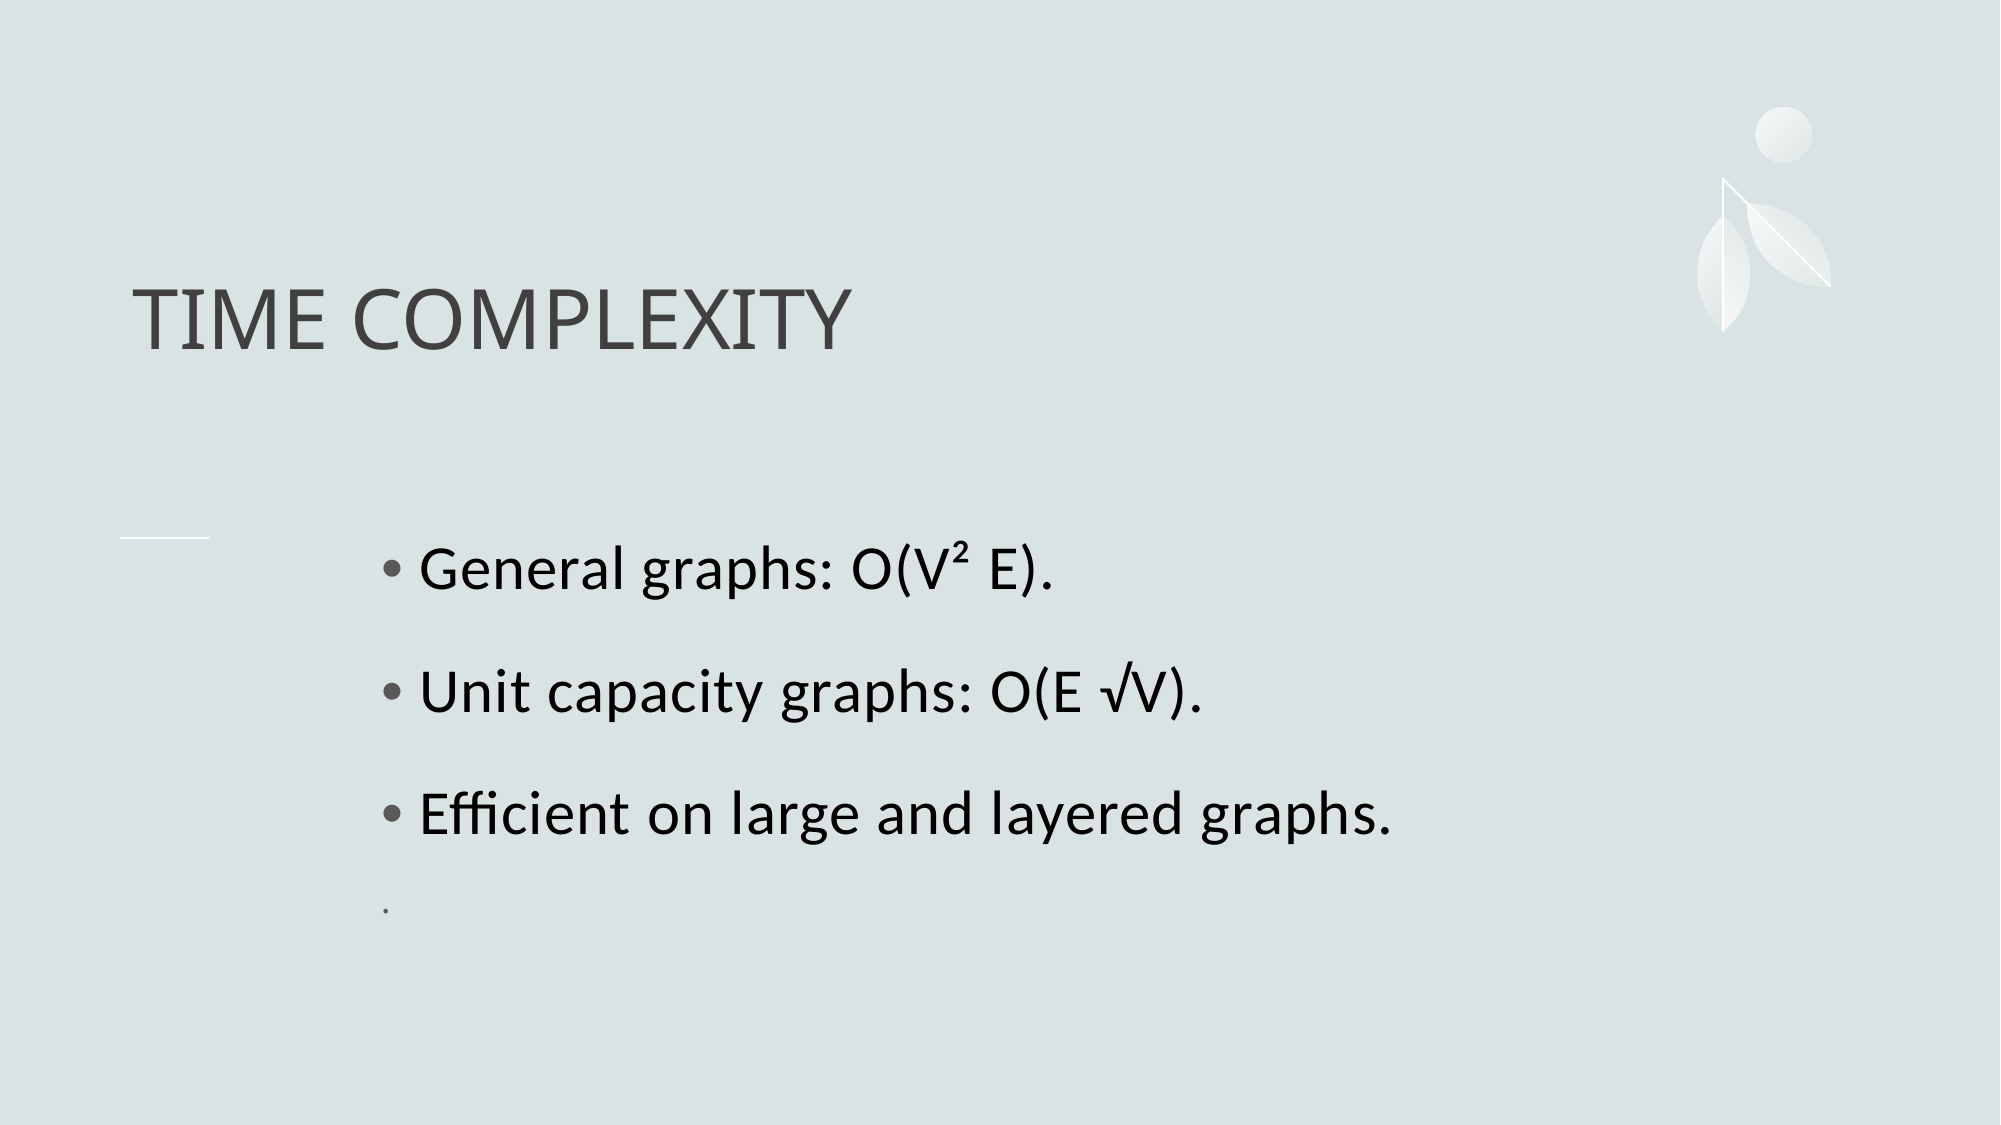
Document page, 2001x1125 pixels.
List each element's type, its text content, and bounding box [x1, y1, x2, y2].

title Time complexity [117, 188, 1323, 375]
list • General graphs: O(V² E). • Unit capacity graphs: O(E √V). • Efficient on large and layered graphs. . [366, 481, 2000, 932]
